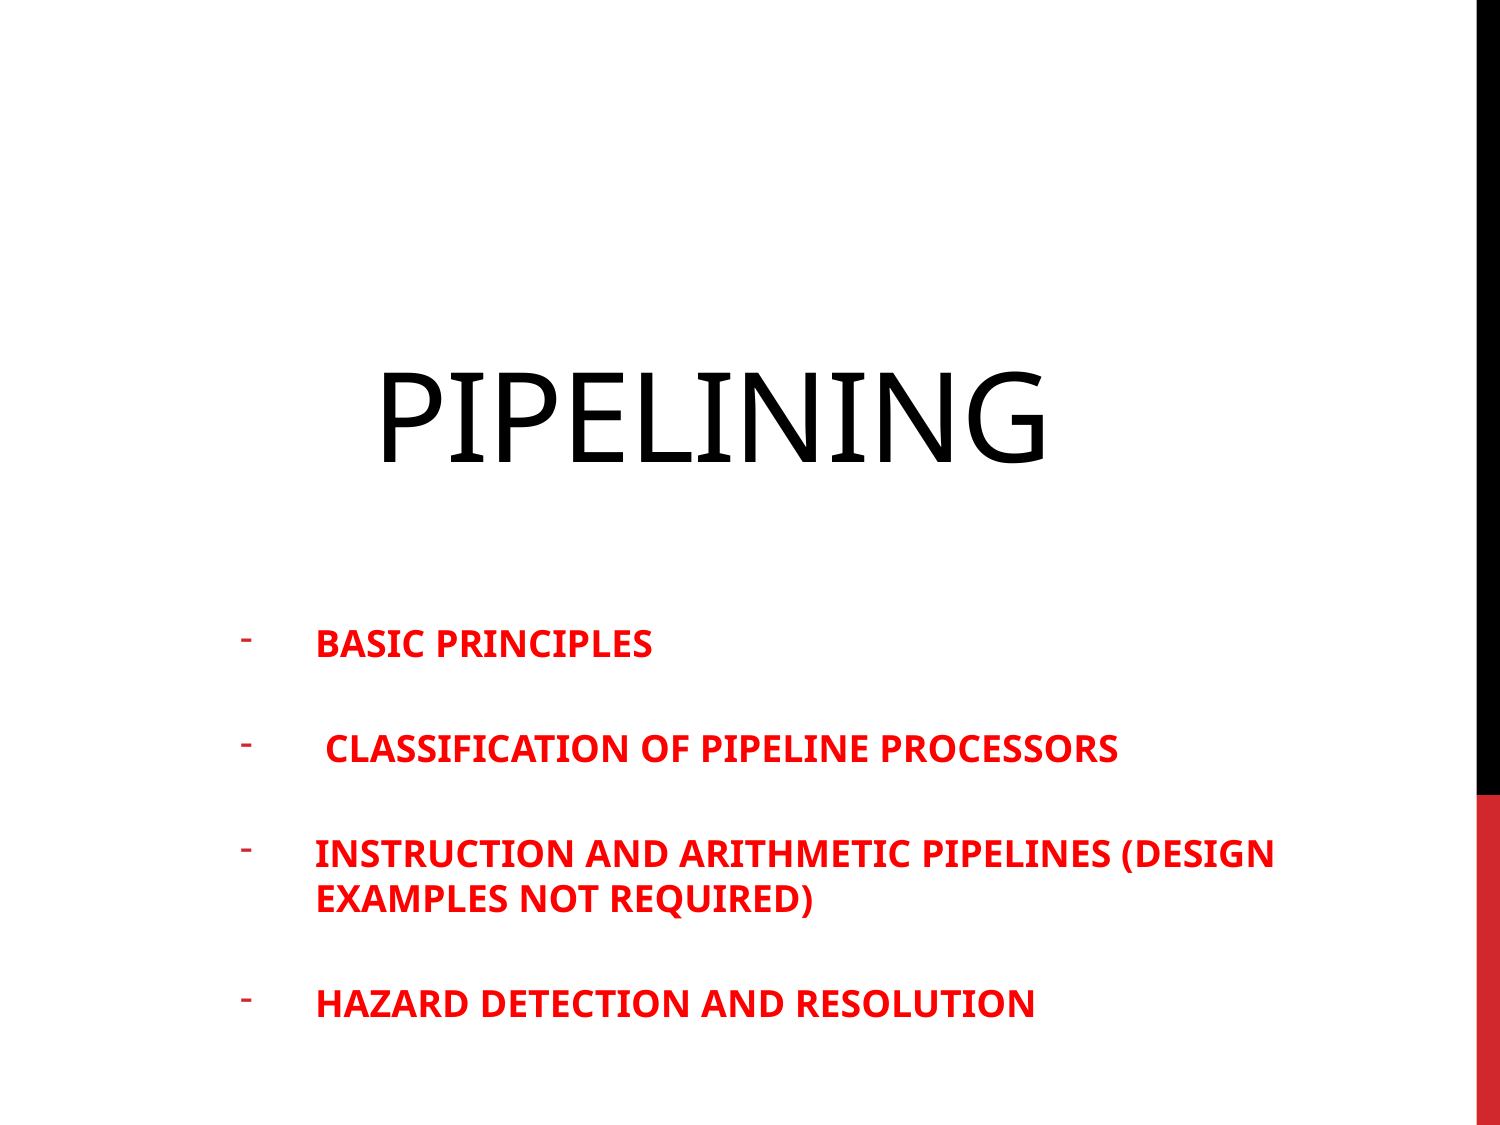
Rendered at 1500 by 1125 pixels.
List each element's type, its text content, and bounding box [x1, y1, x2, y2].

subtitle BASIC PRINCIPLES CLASSIFICATION OF PIPELINE PROCESSORS INSTRUCTION AND ARITHMETIC PIPELINES (DESIGN EXAMPLES NOT REQUIRED) HAZARD DETECTION AND RESOLUTION [150, 612, 1350, 1038]
title PIPELINING [75, 37, 1350, 788]
